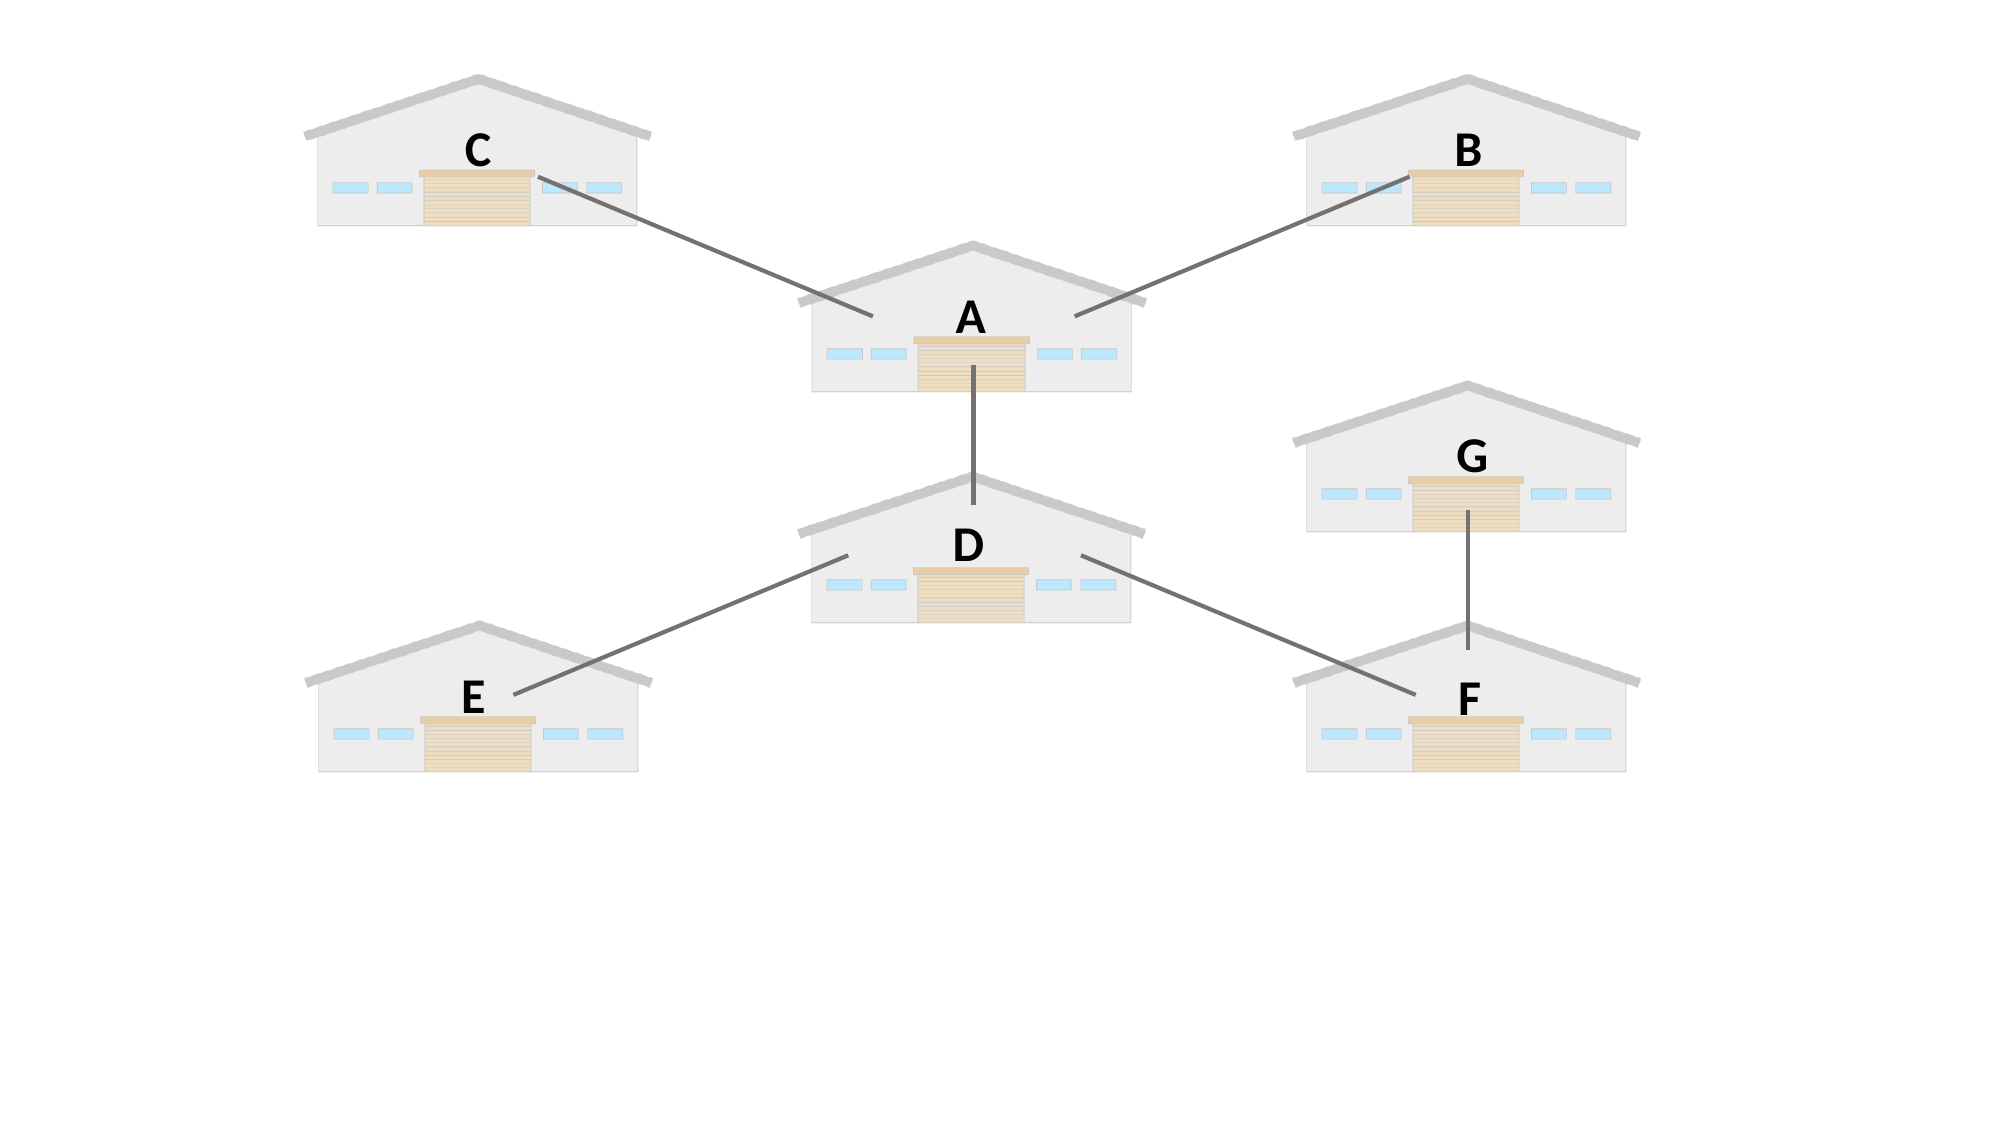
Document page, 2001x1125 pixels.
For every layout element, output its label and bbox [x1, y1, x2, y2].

text_box [295, 66, 1648, 780]
